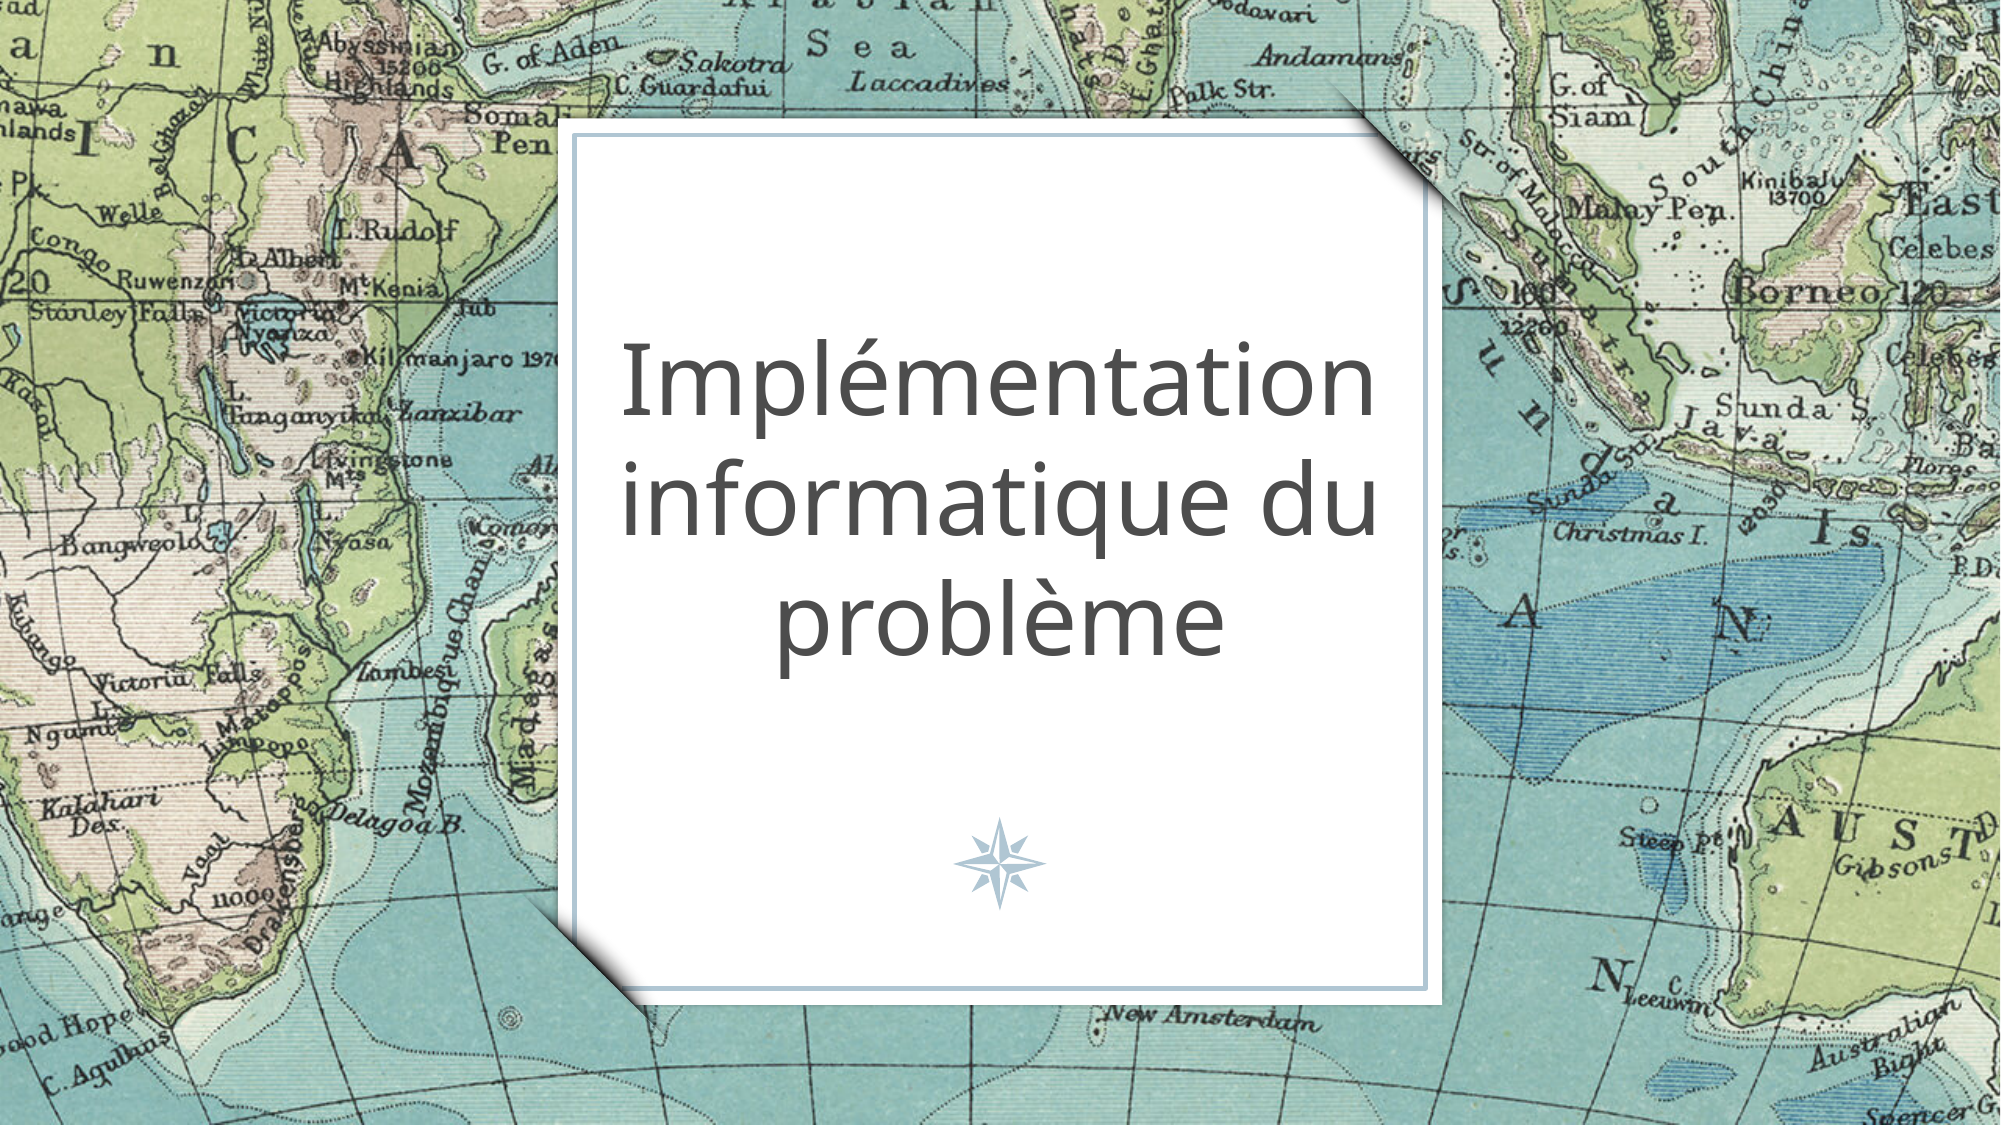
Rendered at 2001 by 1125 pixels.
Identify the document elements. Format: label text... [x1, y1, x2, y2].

title Implémentation informatique du problème [609, 435, 1391, 690]
picture [0, 0, 2001, 1125]
